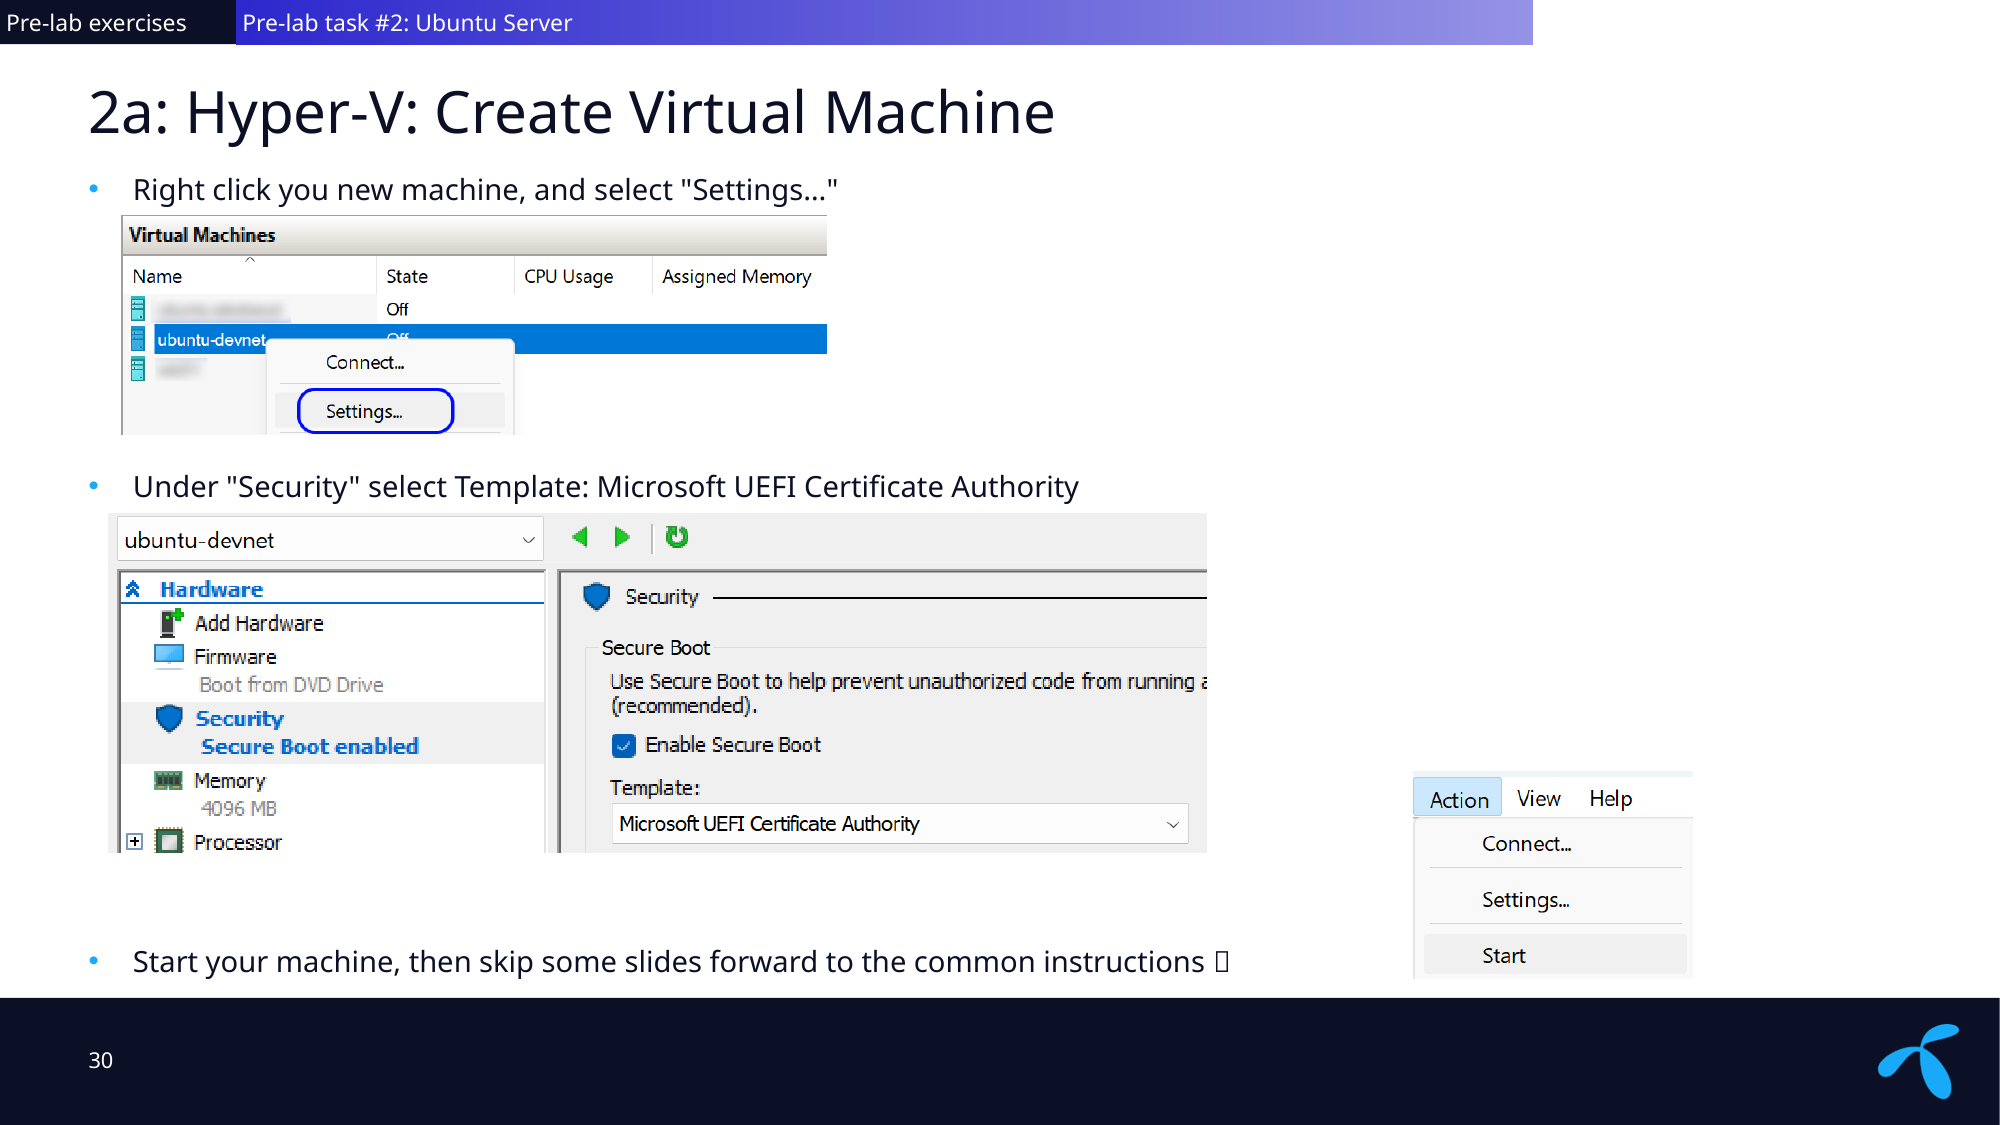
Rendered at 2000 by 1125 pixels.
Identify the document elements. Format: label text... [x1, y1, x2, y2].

slide_number 30 [88, 1042, 237, 1099]
text_box Pre-lab task #2: Ubuntu Server [236, 0, 1533, 45]
picture [108, 512, 1207, 854]
title 2a: Hyper-V: Create Virtual Machine [88, 70, 1911, 160]
picture [108, 215, 827, 436]
footer Pre-lab exercises [0, 0, 236, 45]
picture [1413, 771, 1693, 980]
text_box Right click you new machine, and select "Settings…" Under "Security" select Template: Microsoft UEFI Certificate Authority Start your machine, then skip some slides forward to the common instructions  [88, 137, 1737, 1042]
picture [1878, 1024, 1959, 1099]
